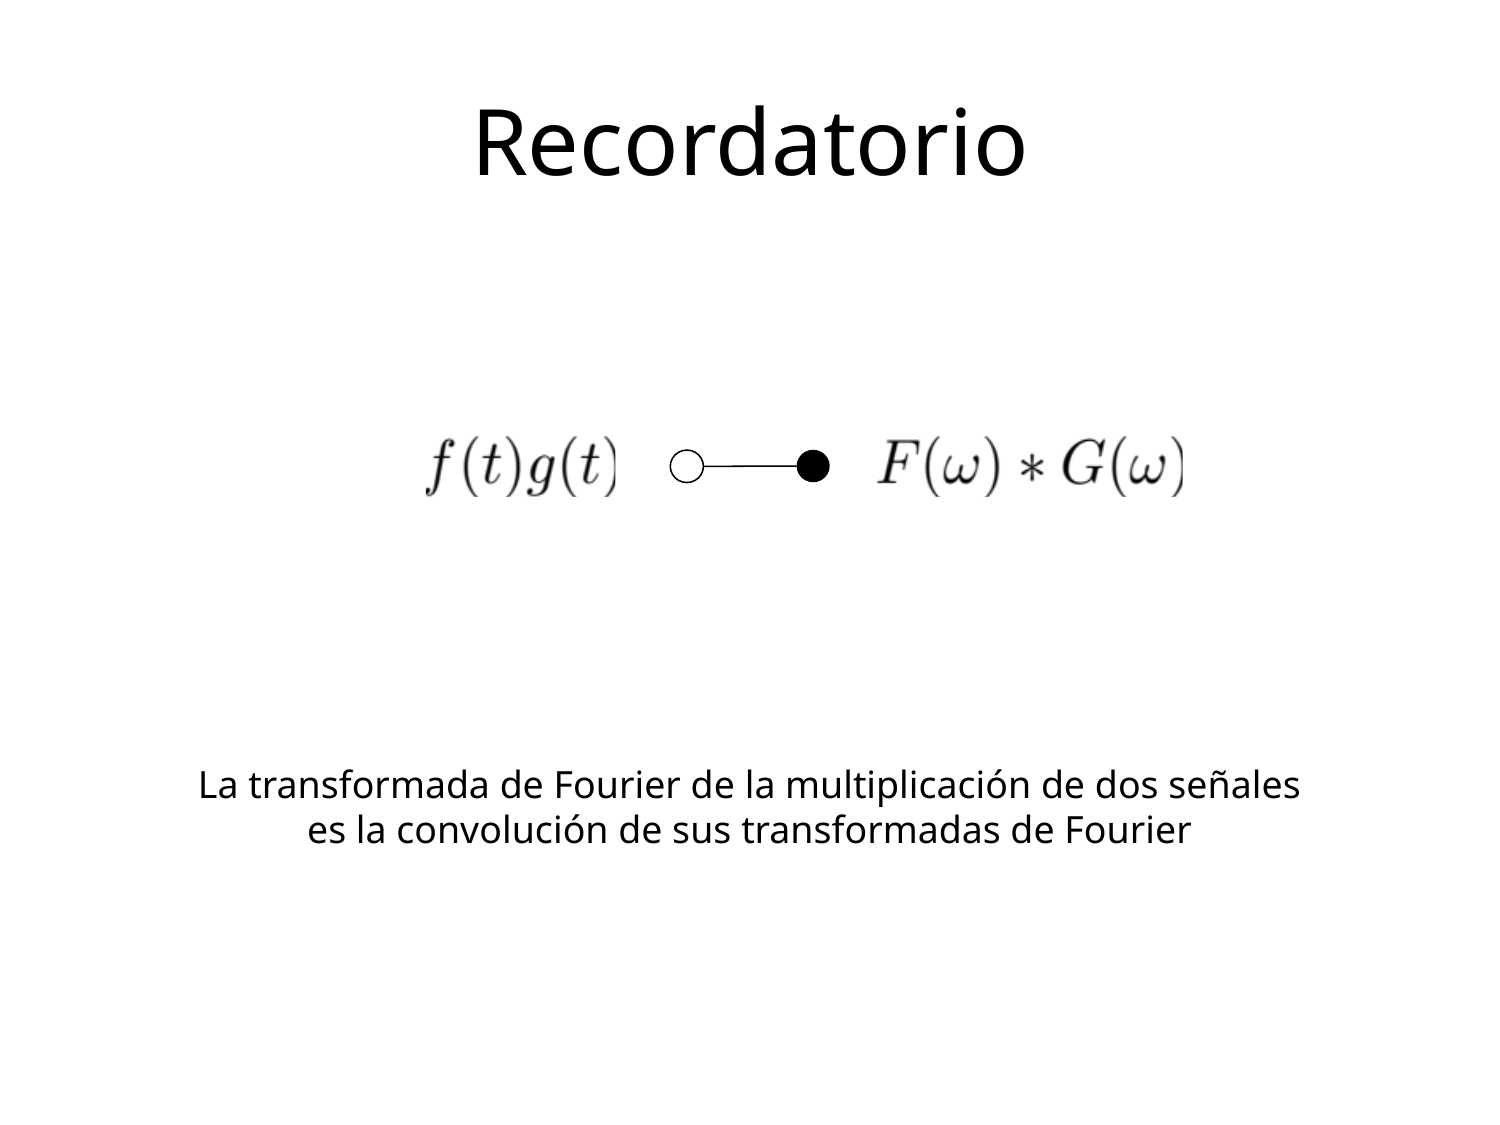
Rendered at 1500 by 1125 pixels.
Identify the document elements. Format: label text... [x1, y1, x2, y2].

picture [425, 435, 616, 497]
picture [875, 435, 1183, 497]
title Recordatorio [74, 44, 1426, 233]
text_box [670, 449, 830, 483]
text_box La transformada de Fourier de la multiplicación de dos señales es la convolución de sus transformadas de Fourier [183, 753, 1317, 859]
